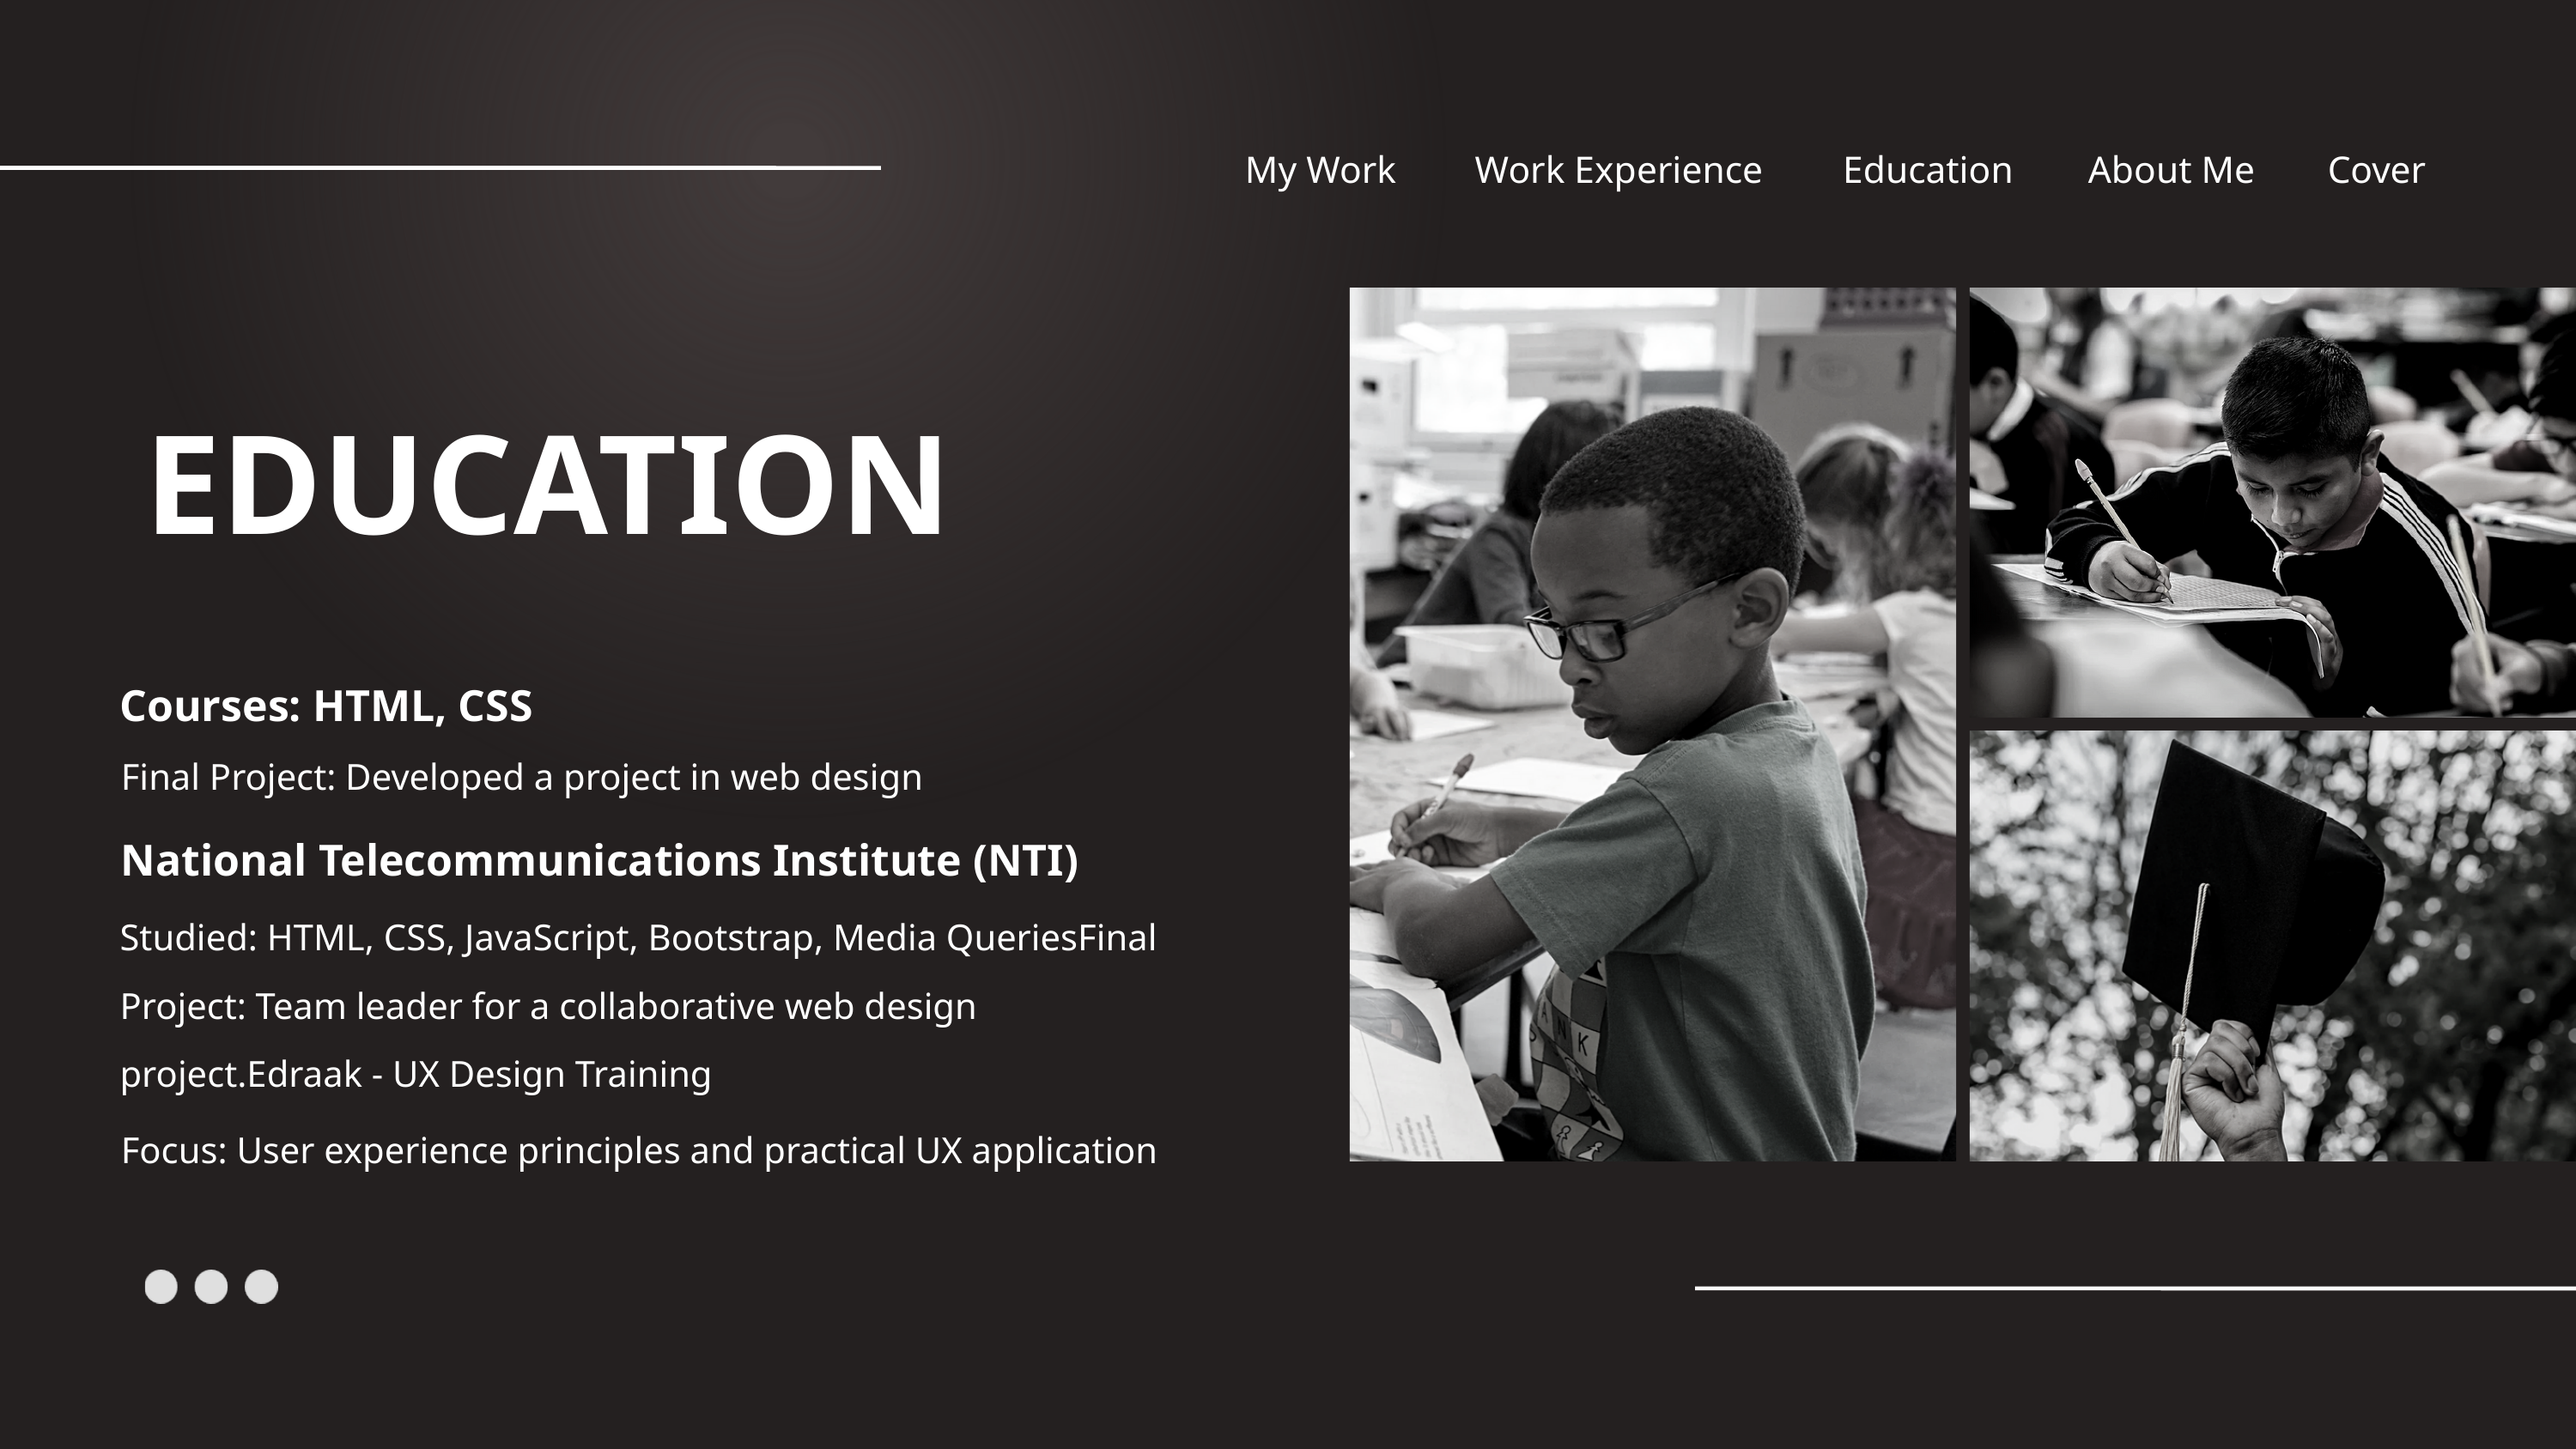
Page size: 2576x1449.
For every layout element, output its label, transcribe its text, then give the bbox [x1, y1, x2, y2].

text_box Focus: User experience principles and practical UX application [120, 1101, 1182, 1171]
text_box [1349, 287, 2576, 1161]
text_box [64, 0, 1511, 883]
text_box National Telecommunications Institute (NTI) [120, 809, 1212, 885]
text_box [144, 1270, 278, 1304]
text_box EDUCATION [144, 369, 1188, 754]
text_box Courses: HTML, CSS [119, 654, 1158, 731]
text_box Education [1810, 139, 2046, 191]
text_box My Work [1206, 139, 1436, 191]
text_box About Me [2054, 139, 2289, 191]
text_box Studied: HTML, CSS, JavaScript, Bootstrap, Media QueriesFinal Project: Team leader for a collaborative web design project.Edraak - UX Design Training [119, 888, 1181, 1095]
text_box Cover [2296, 139, 2458, 191]
text_box Work Experience [1443, 139, 1795, 191]
text_box Final Project: Developed a project in web design [120, 728, 1159, 797]
